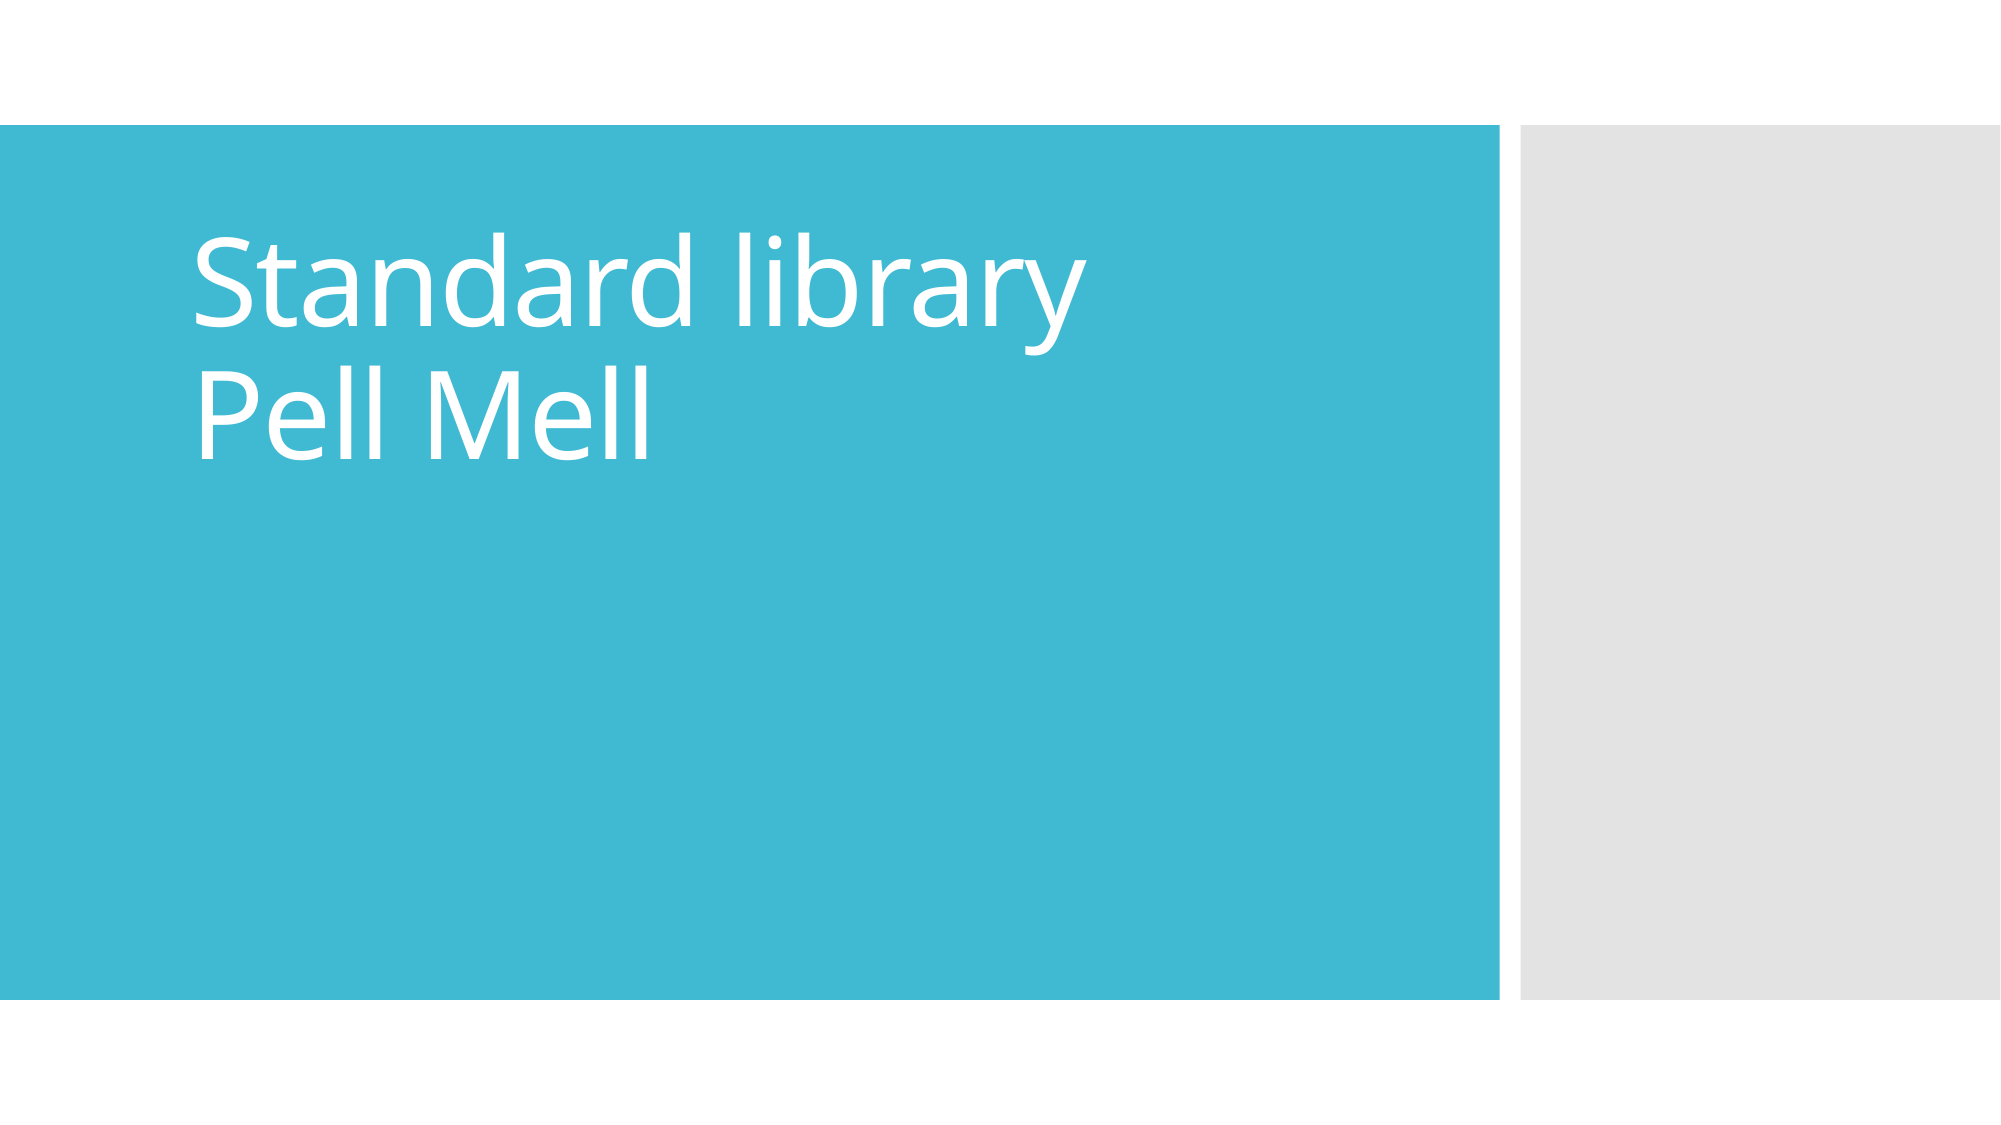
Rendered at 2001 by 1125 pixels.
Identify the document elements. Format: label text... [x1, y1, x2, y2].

title Standard library Pell Mell [175, 213, 1376, 747]
